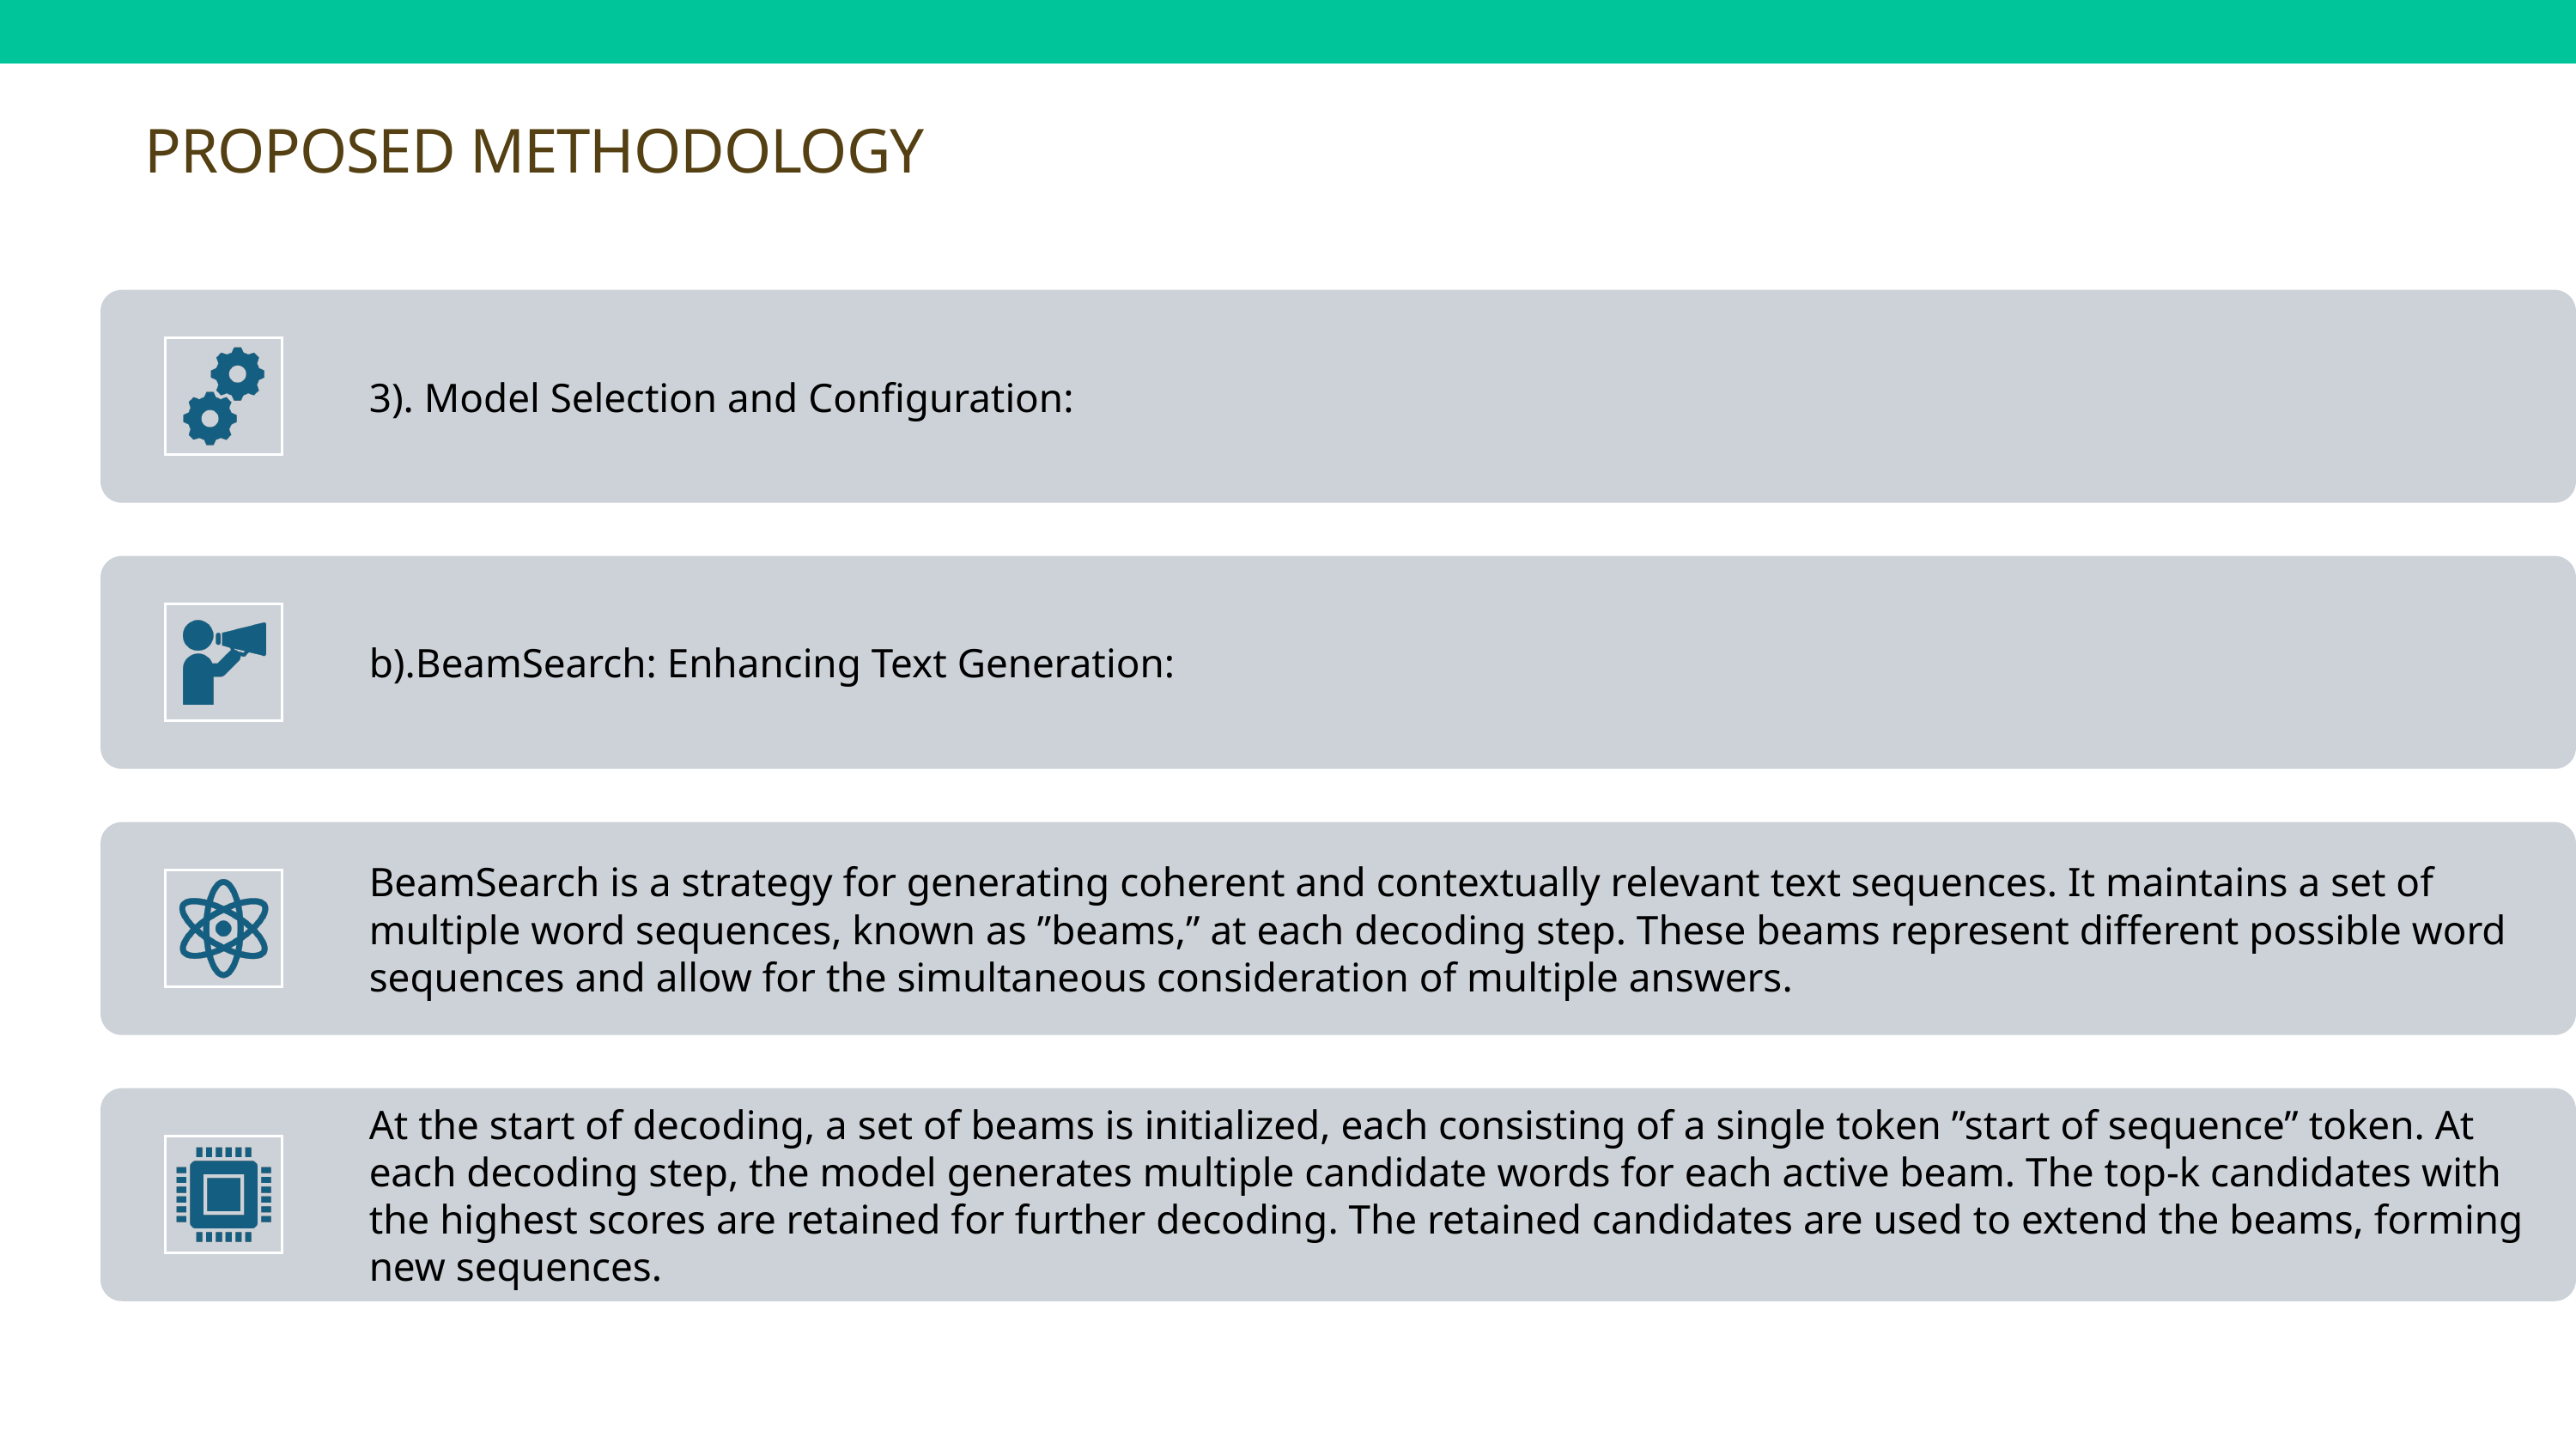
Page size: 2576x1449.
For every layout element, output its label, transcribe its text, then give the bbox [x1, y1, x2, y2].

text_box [0, 0, 2576, 64]
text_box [100, 288, 2576, 1302]
text_box PROPOSED METHODOLOGY [144, 64, 1176, 185]
